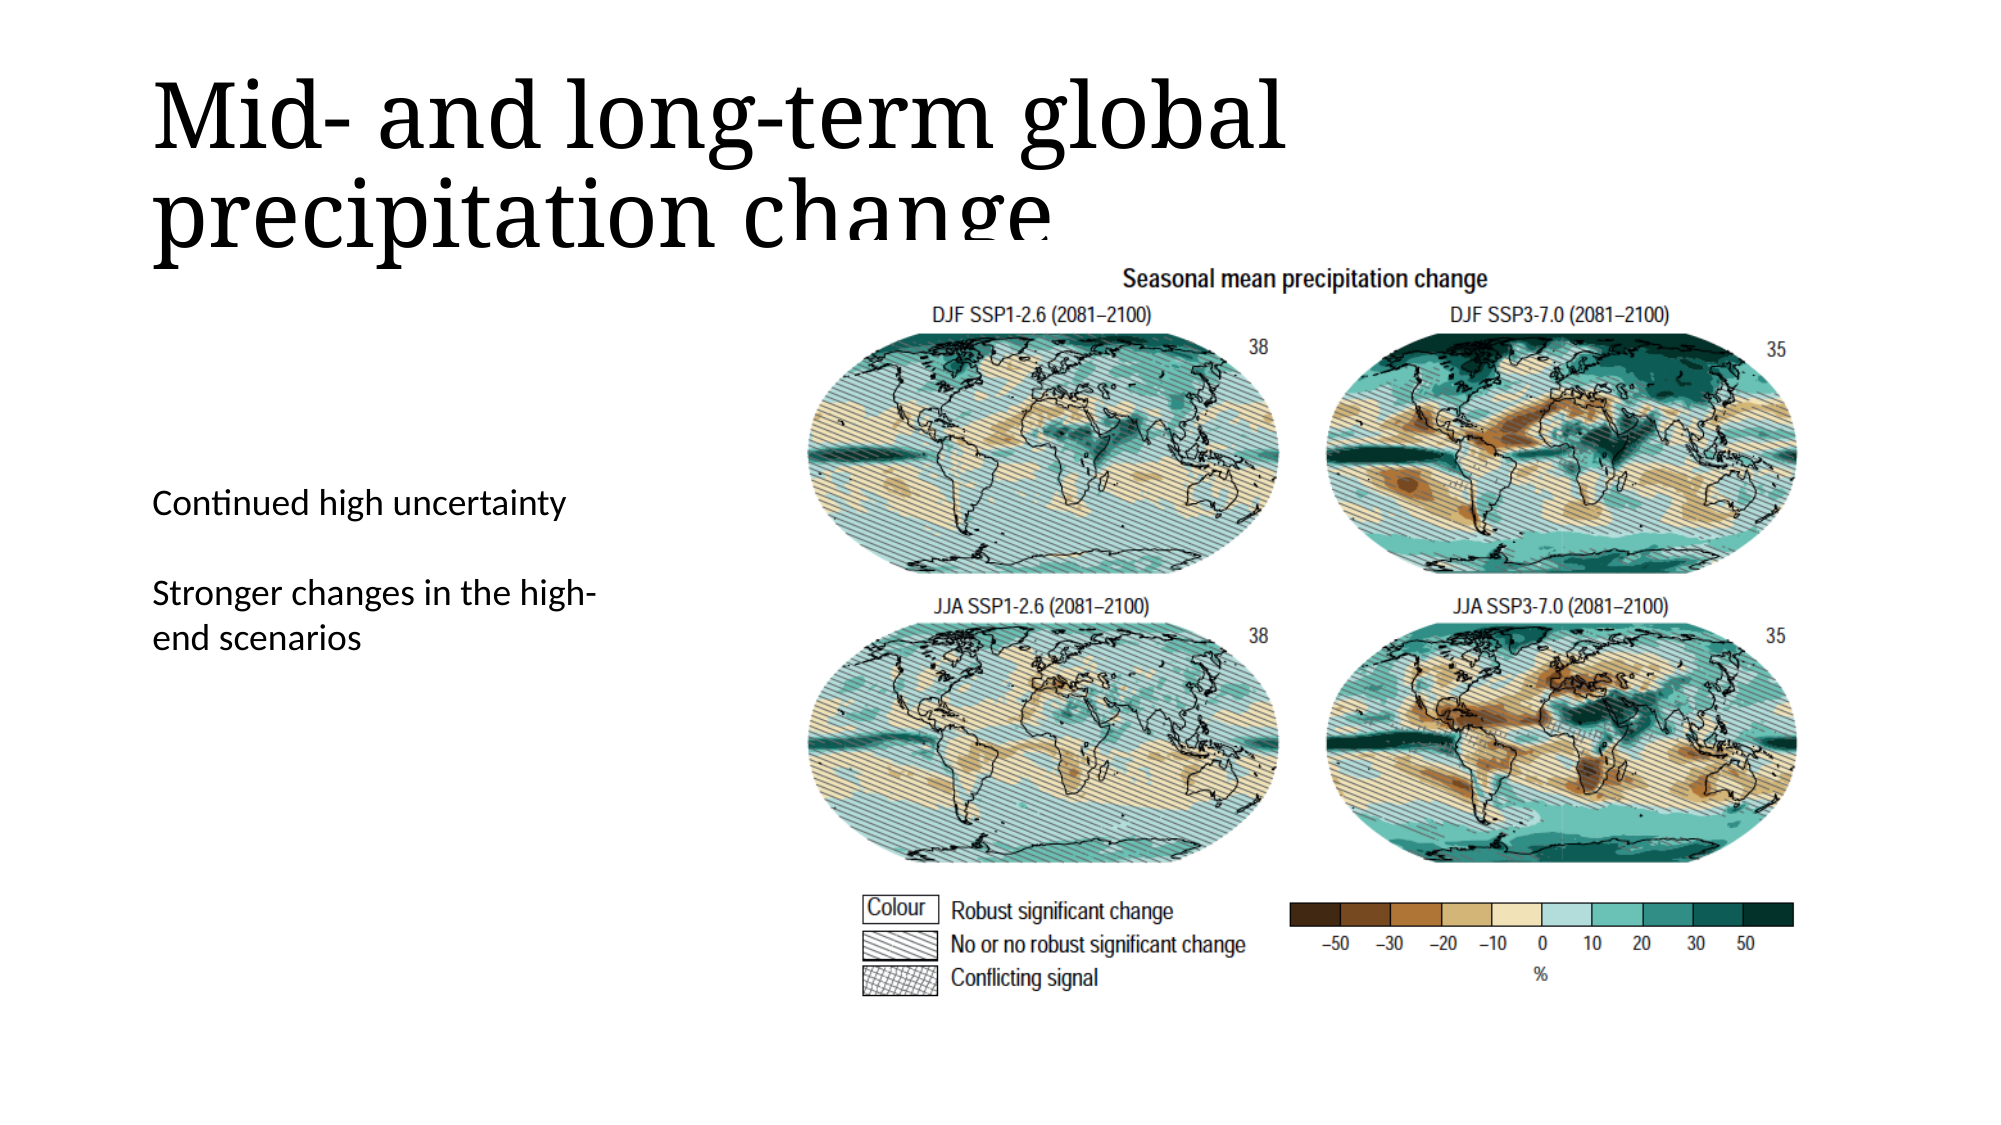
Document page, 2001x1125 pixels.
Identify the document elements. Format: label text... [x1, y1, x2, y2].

picture [783, 240, 1889, 1004]
title Mid- and long-term global precipitation change [137, 59, 1863, 278]
text_box Continued high uncertainty Stronger changes in the high-end scenarios [137, 470, 664, 666]
